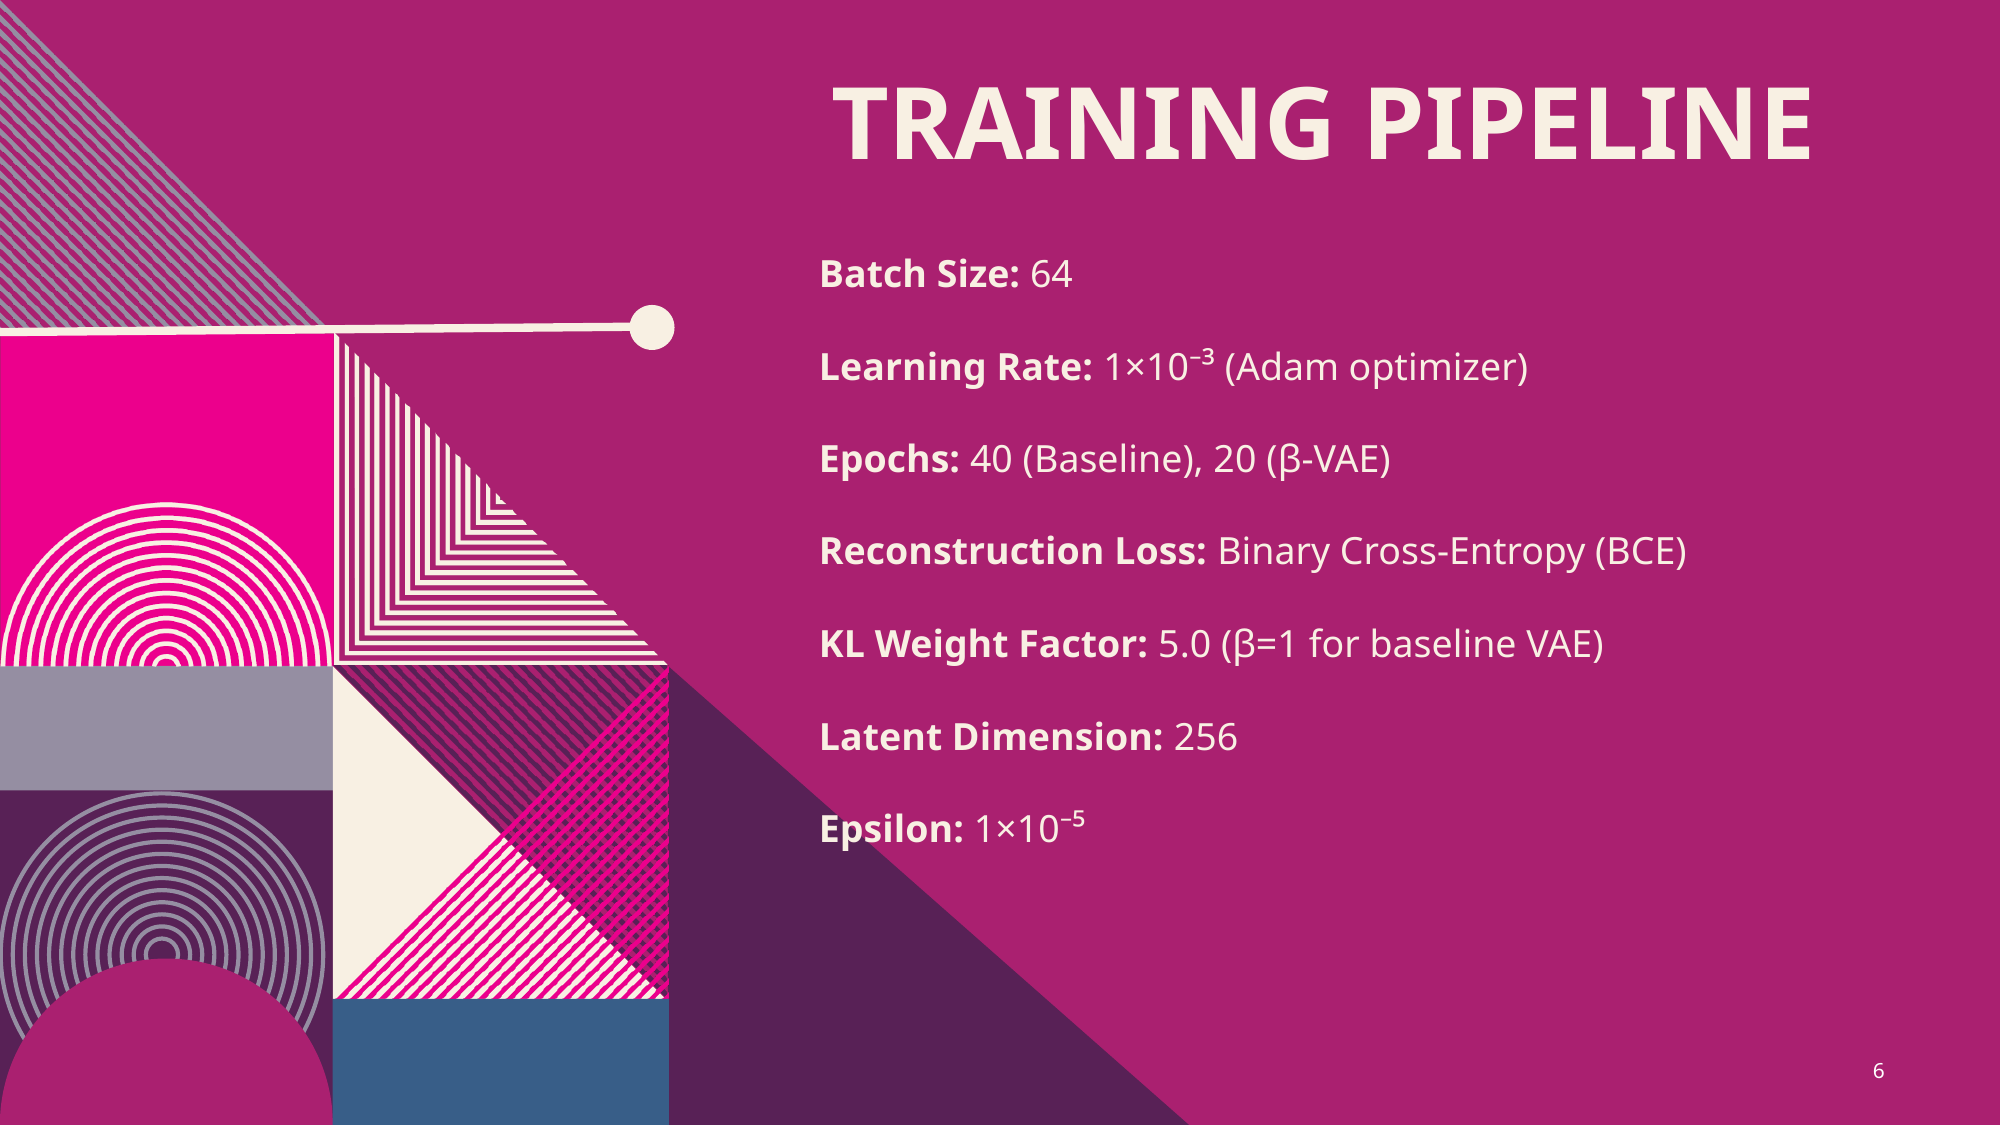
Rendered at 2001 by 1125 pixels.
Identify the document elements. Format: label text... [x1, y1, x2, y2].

subtitle Batch Size: 64 Learning Rate: 1×10⁻³ (Adam optimizer) Epochs: 40 (Baseline), 20 (β-VAE) Reconstruction Loss: Binary Cross-Entropy (BCE) KL Weight Factor: 5.0 (β=1 for baseline VAE) Latent Dimension: 256 Epsilon: 1×10⁻⁵ [803, 220, 1934, 944]
title Training Pipeline [816, 1, 1875, 189]
picture [0, 0, 333, 327]
picture [0, 502, 332, 667]
picture [333, 332, 669, 998]
slide_number 6 [1824, 1042, 1900, 1102]
